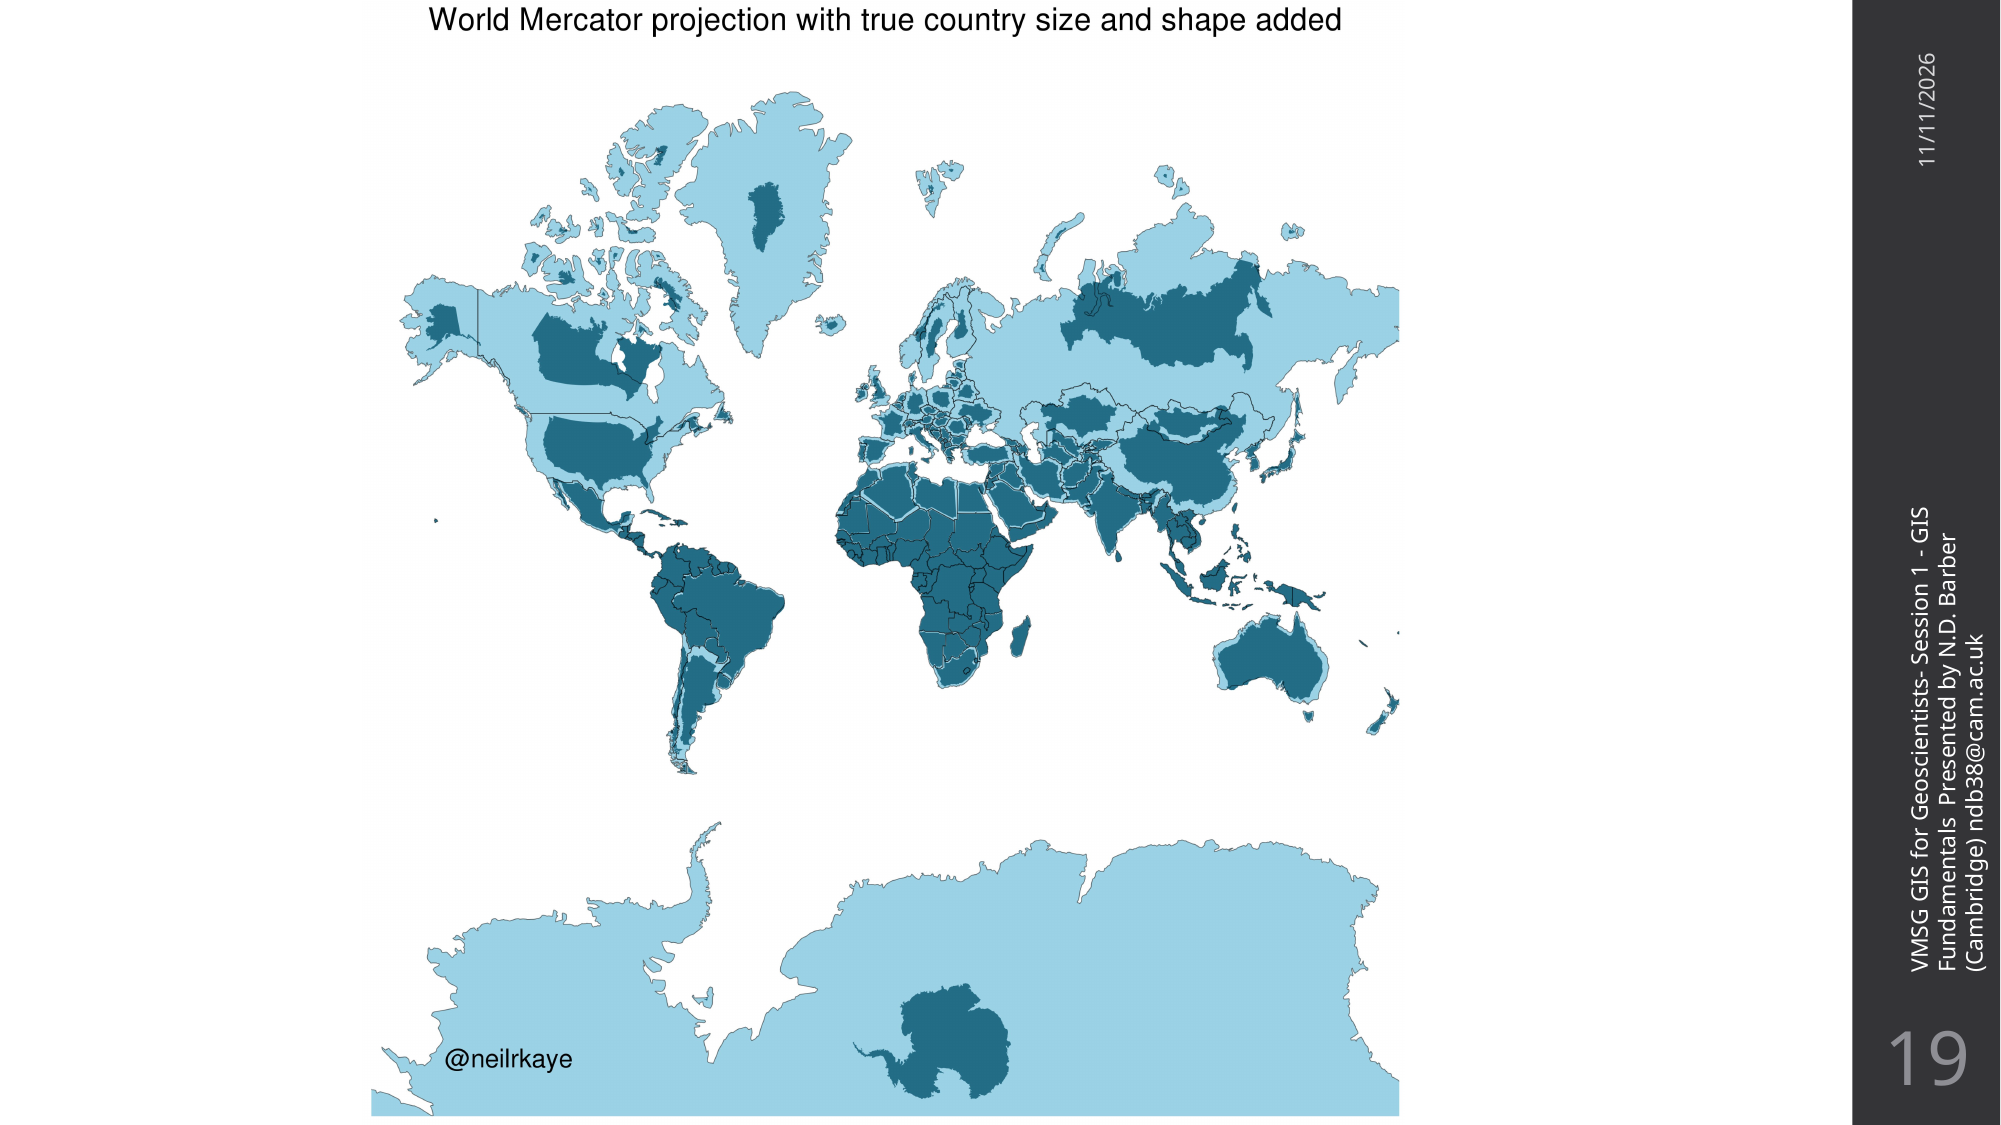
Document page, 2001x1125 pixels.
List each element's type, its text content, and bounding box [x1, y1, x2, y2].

slide_number 18 [1852, 1012, 2000, 1110]
footer VMSG GIS for Geoscientists- Session 1 - GIS Fundamentals Presented by N.D. Barber (Cambridge) ndb38@cam.ac.uk [1897, 400, 1958, 988]
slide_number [1897, 37, 1958, 351]
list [361, 1, 1406, 1125]
